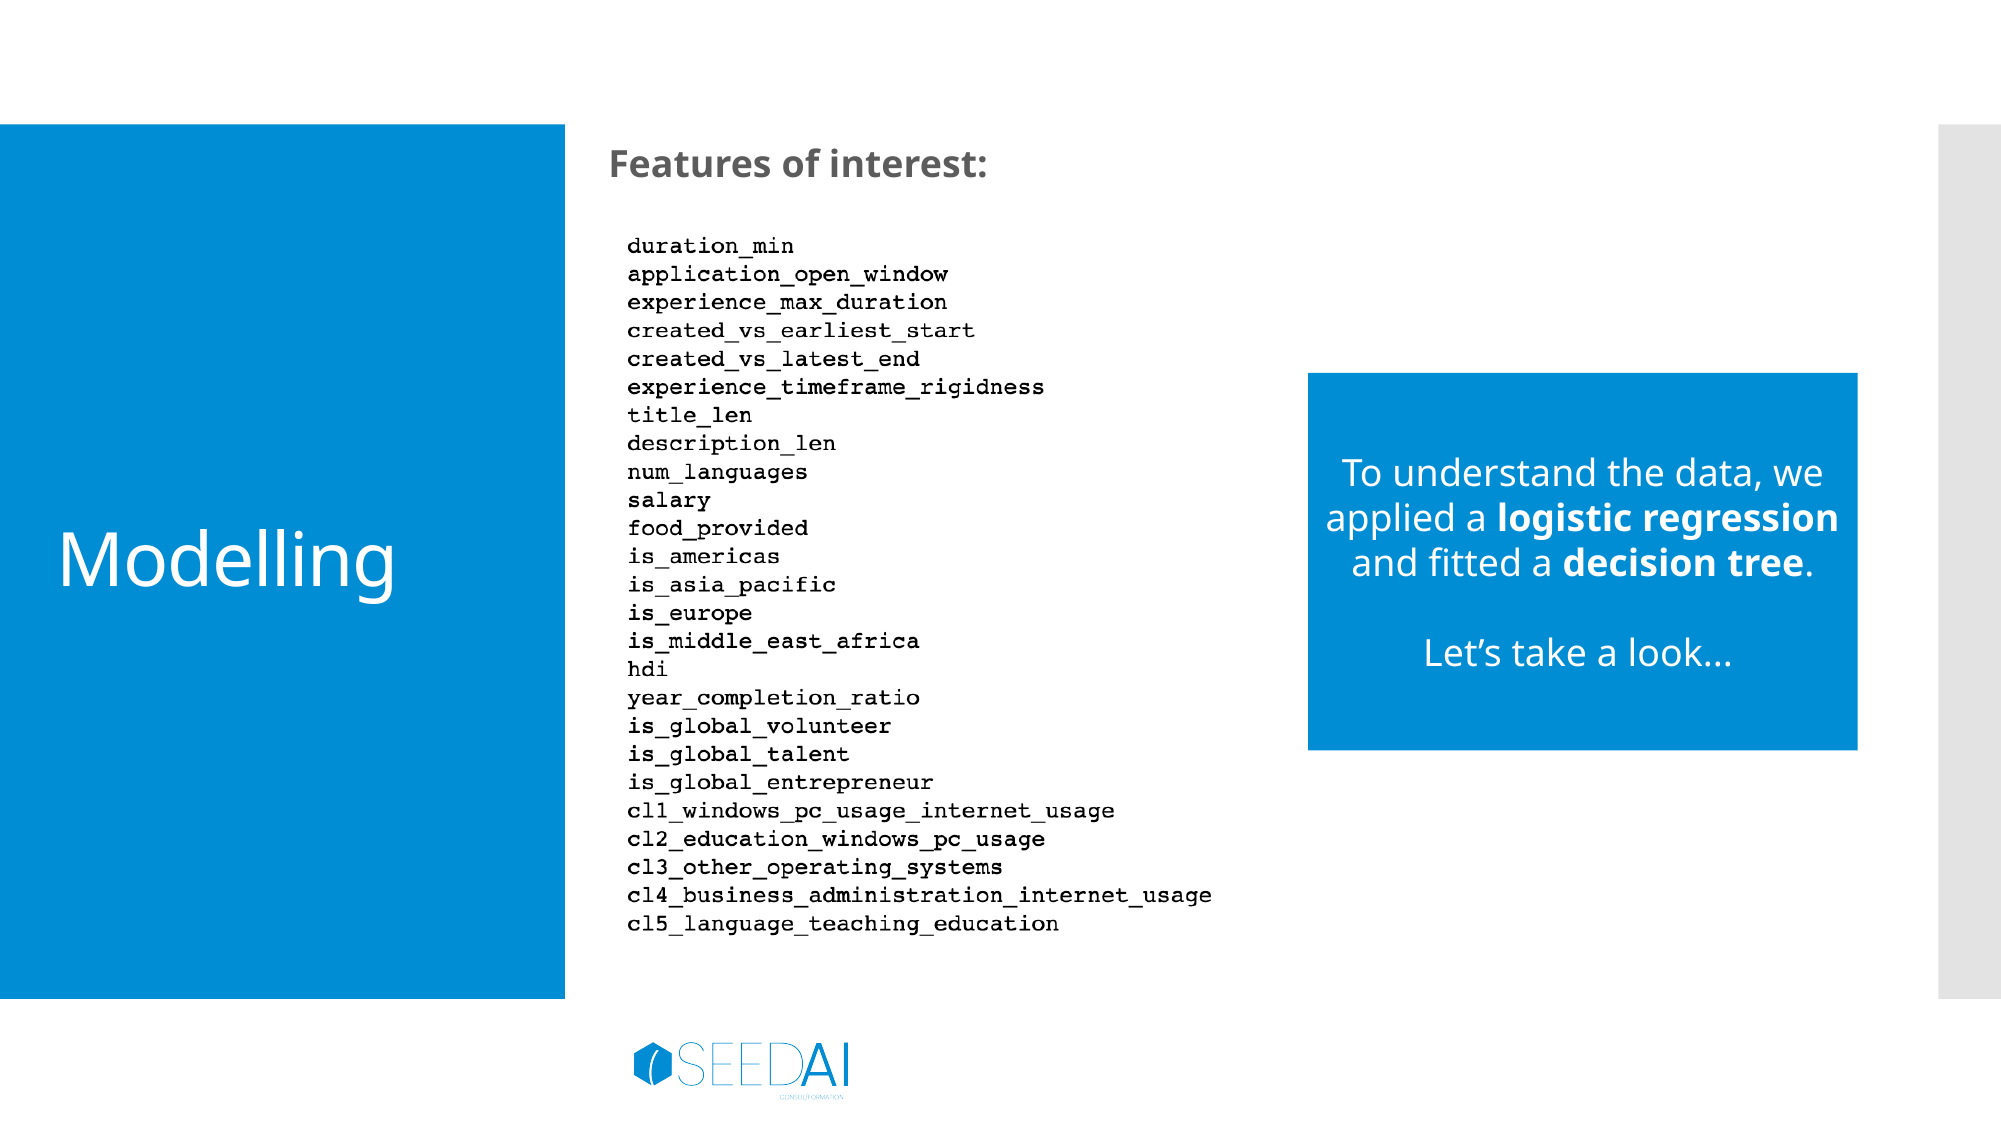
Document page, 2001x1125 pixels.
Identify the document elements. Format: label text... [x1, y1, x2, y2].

text_box Features of interest: [593, 132, 1004, 192]
picture [634, 1042, 651, 1052]
title Modelling [41, 184, 525, 940]
picture [812, 1052, 826, 1071]
picture [617, 229, 1235, 940]
text_box To understand the data, we applied a logistic regression and fitted a decision tree. Let’s take a look... [1307, 372, 1859, 751]
picture [634, 1042, 848, 1103]
